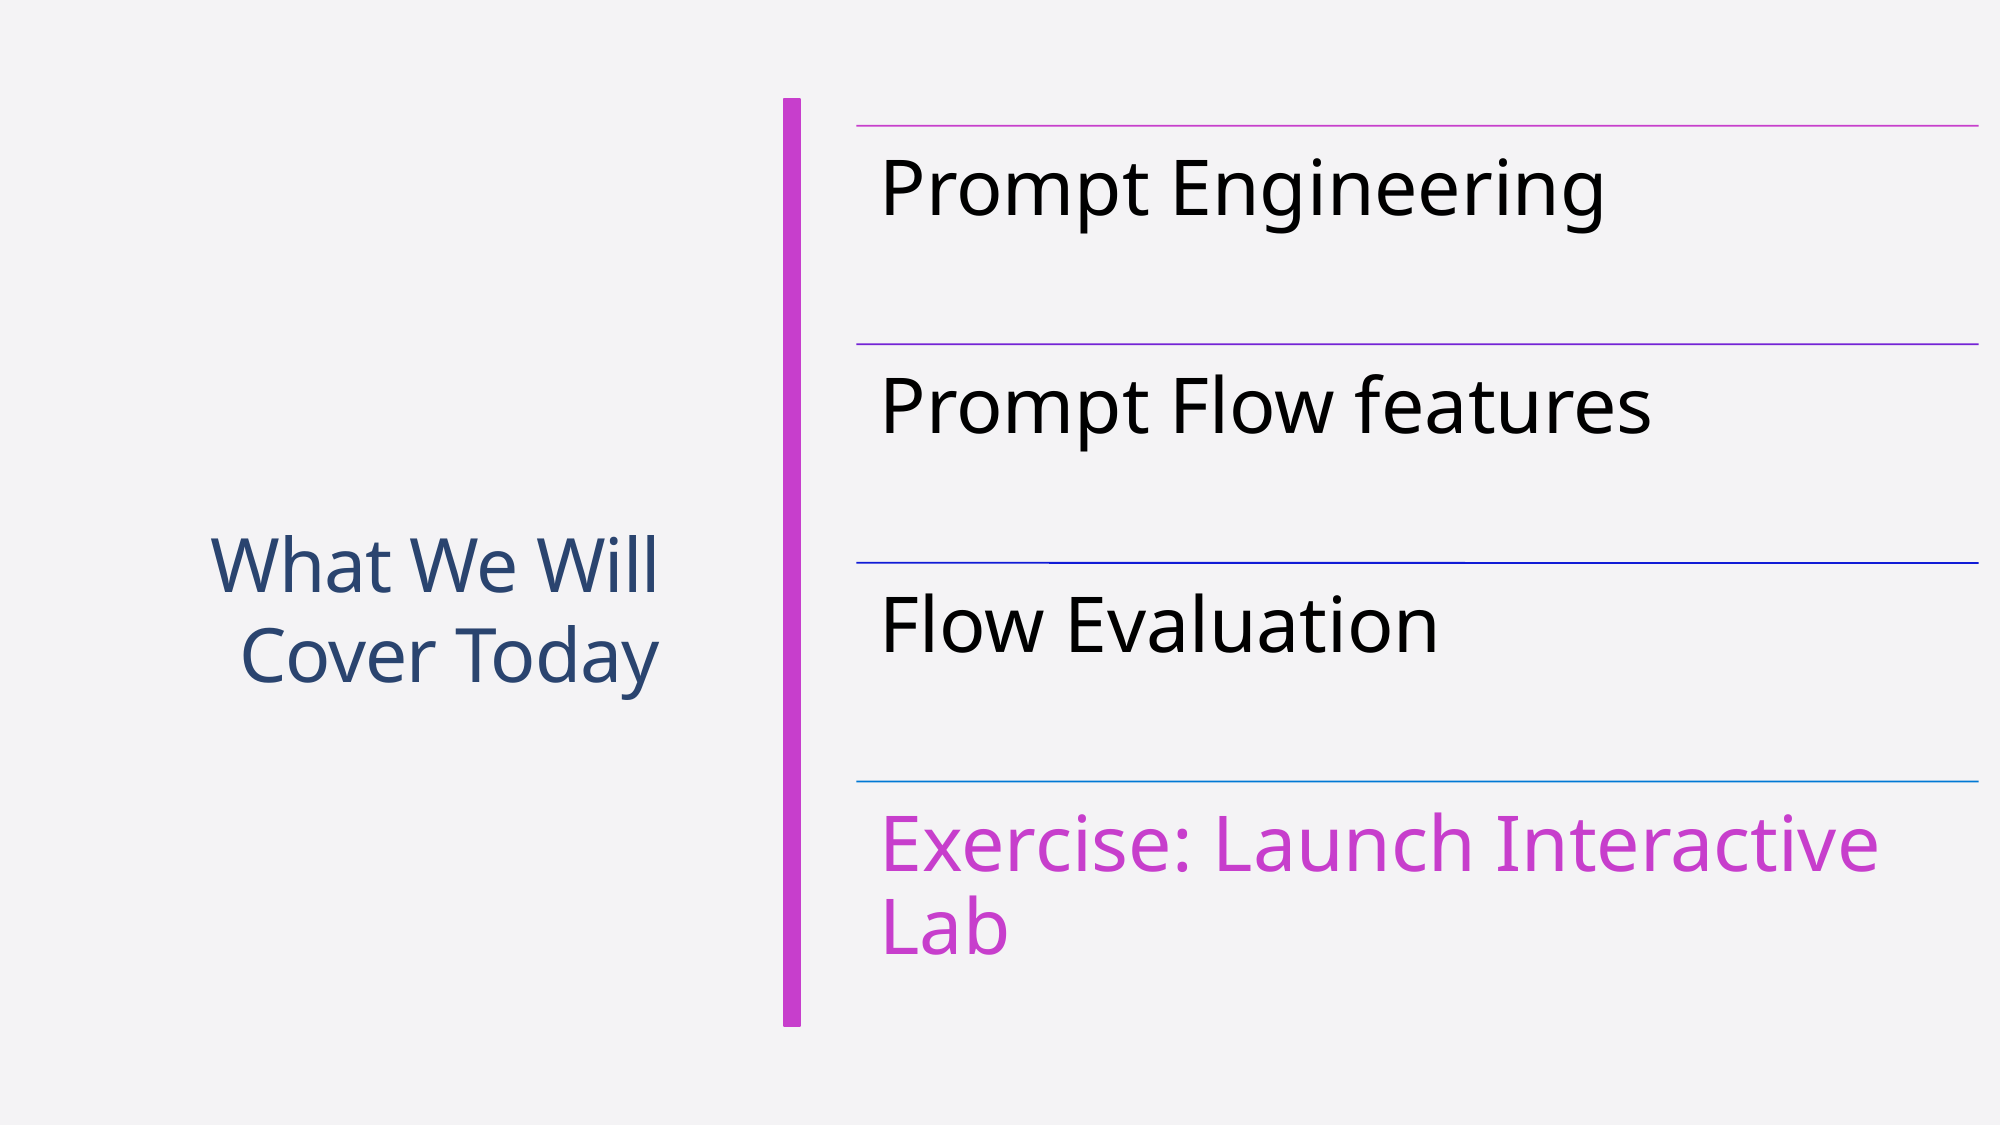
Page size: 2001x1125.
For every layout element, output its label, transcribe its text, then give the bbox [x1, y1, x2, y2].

title What We Will Cover Today [137, 425, 660, 699]
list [856, 125, 1979, 1001]
text_box [783, 98, 801, 1027]
